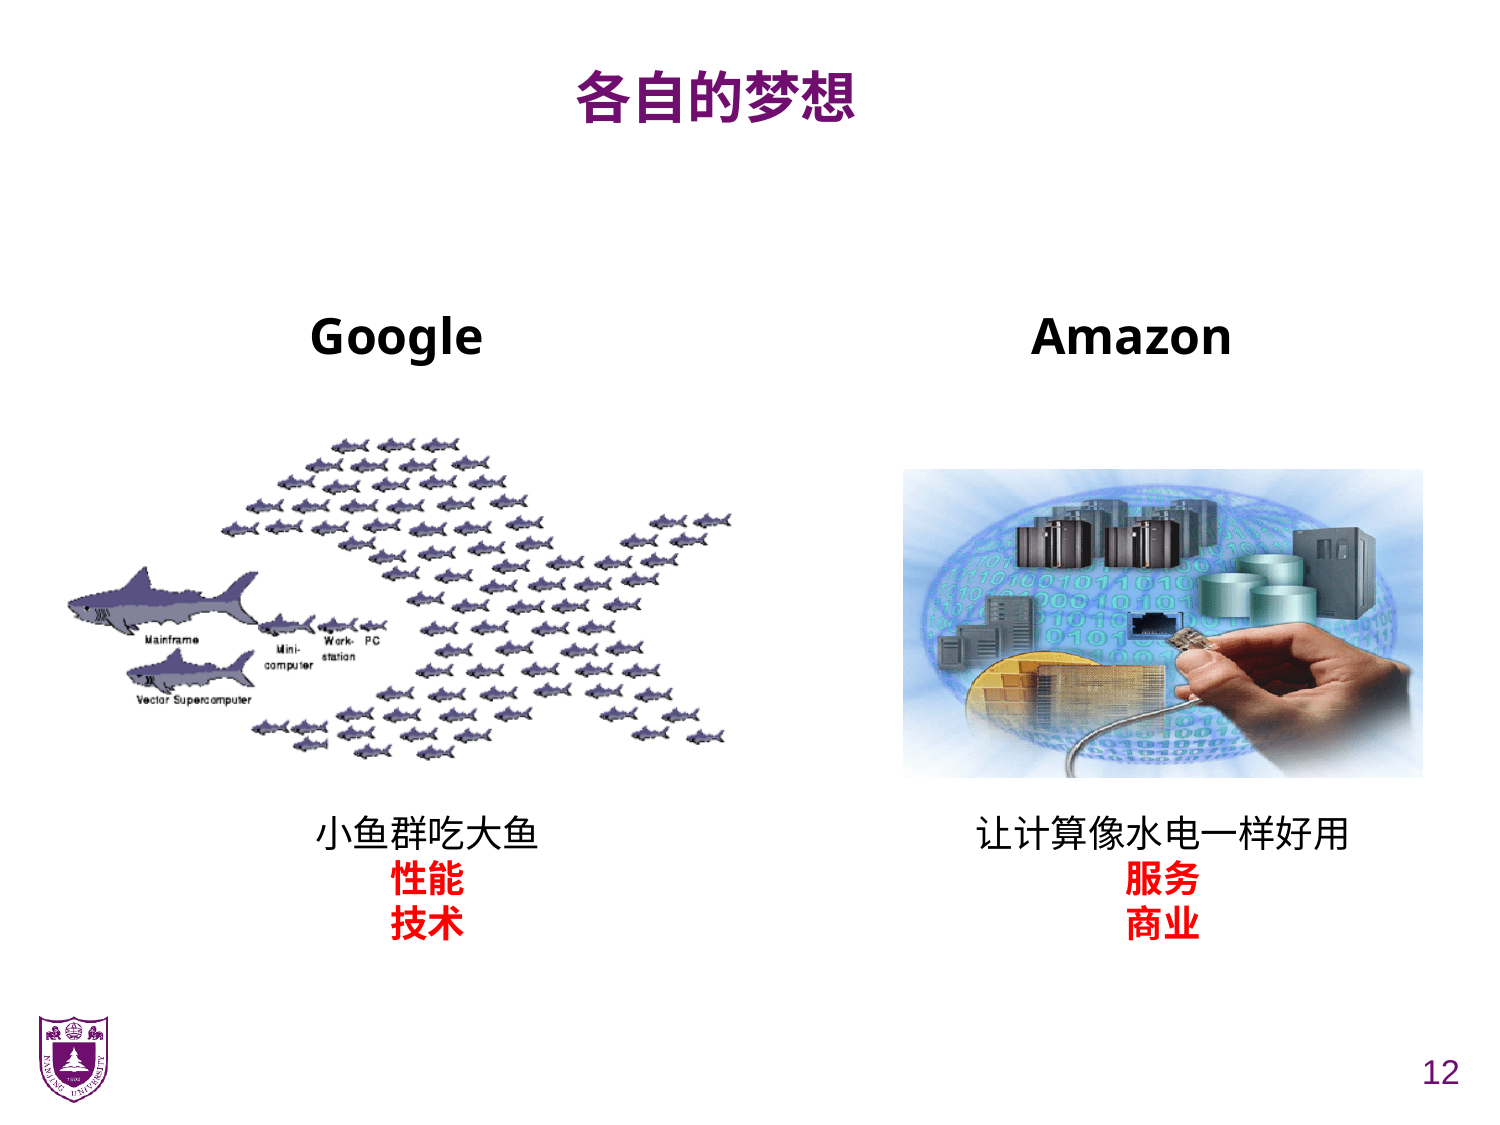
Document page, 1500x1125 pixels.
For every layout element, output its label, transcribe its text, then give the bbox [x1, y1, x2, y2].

title 各自的梦想 [68, 47, 1363, 154]
text_box Google [168, 297, 627, 372]
text_box 小鱼群吃大鱼 性能 技术 [198, 802, 657, 953]
slide_number 12 [1370, 1047, 1475, 1095]
picture [48, 424, 765, 778]
picture [903, 468, 1423, 778]
text_box Amazon [903, 297, 1362, 372]
picture [39, 1016, 108, 1103]
text_box 让计算像水电一样好用 服务 商业 [934, 802, 1392, 953]
